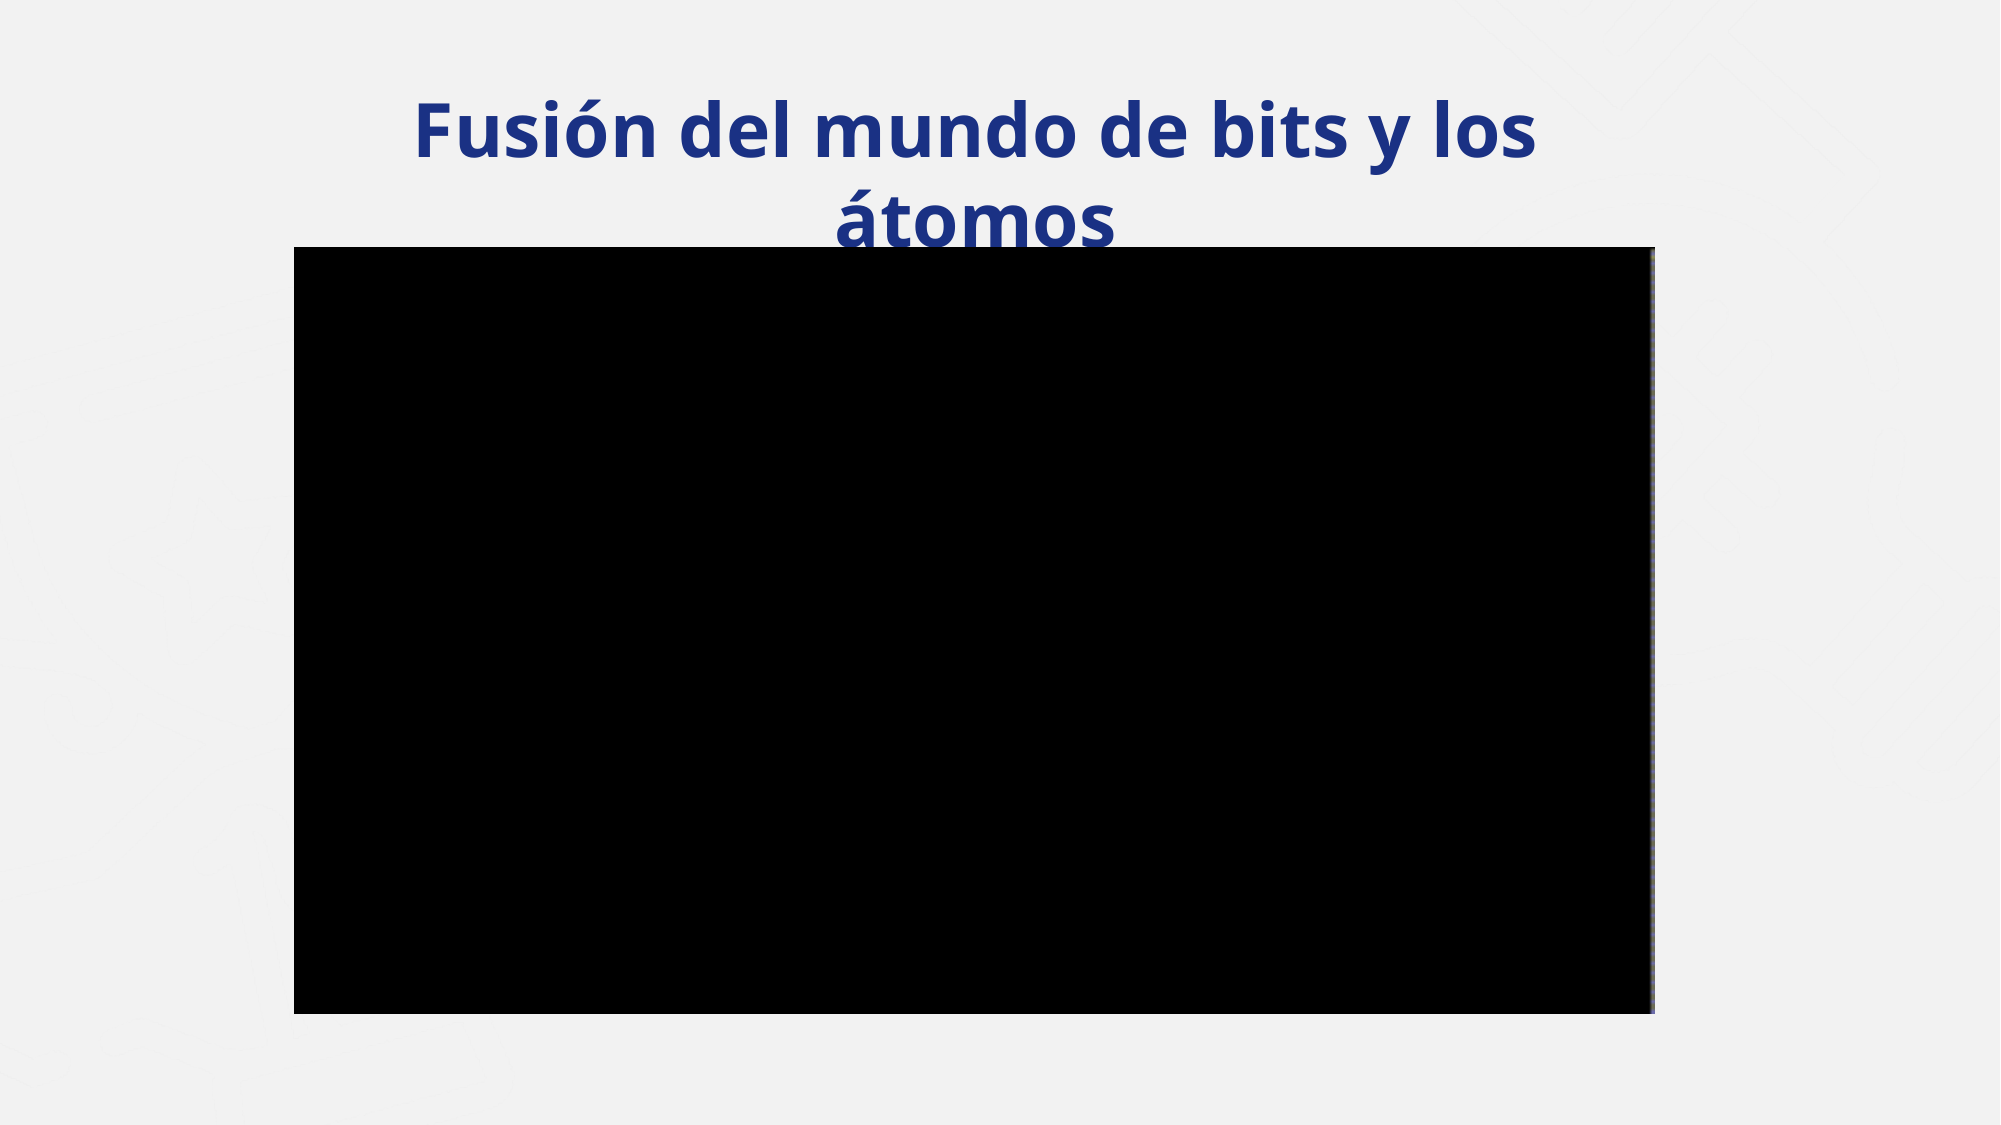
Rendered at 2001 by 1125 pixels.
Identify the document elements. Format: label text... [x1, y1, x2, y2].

text_box Fusión del mundo de bits y los átomos [266, 74, 1171, 247]
picture [0, 0, 2000, 1125]
